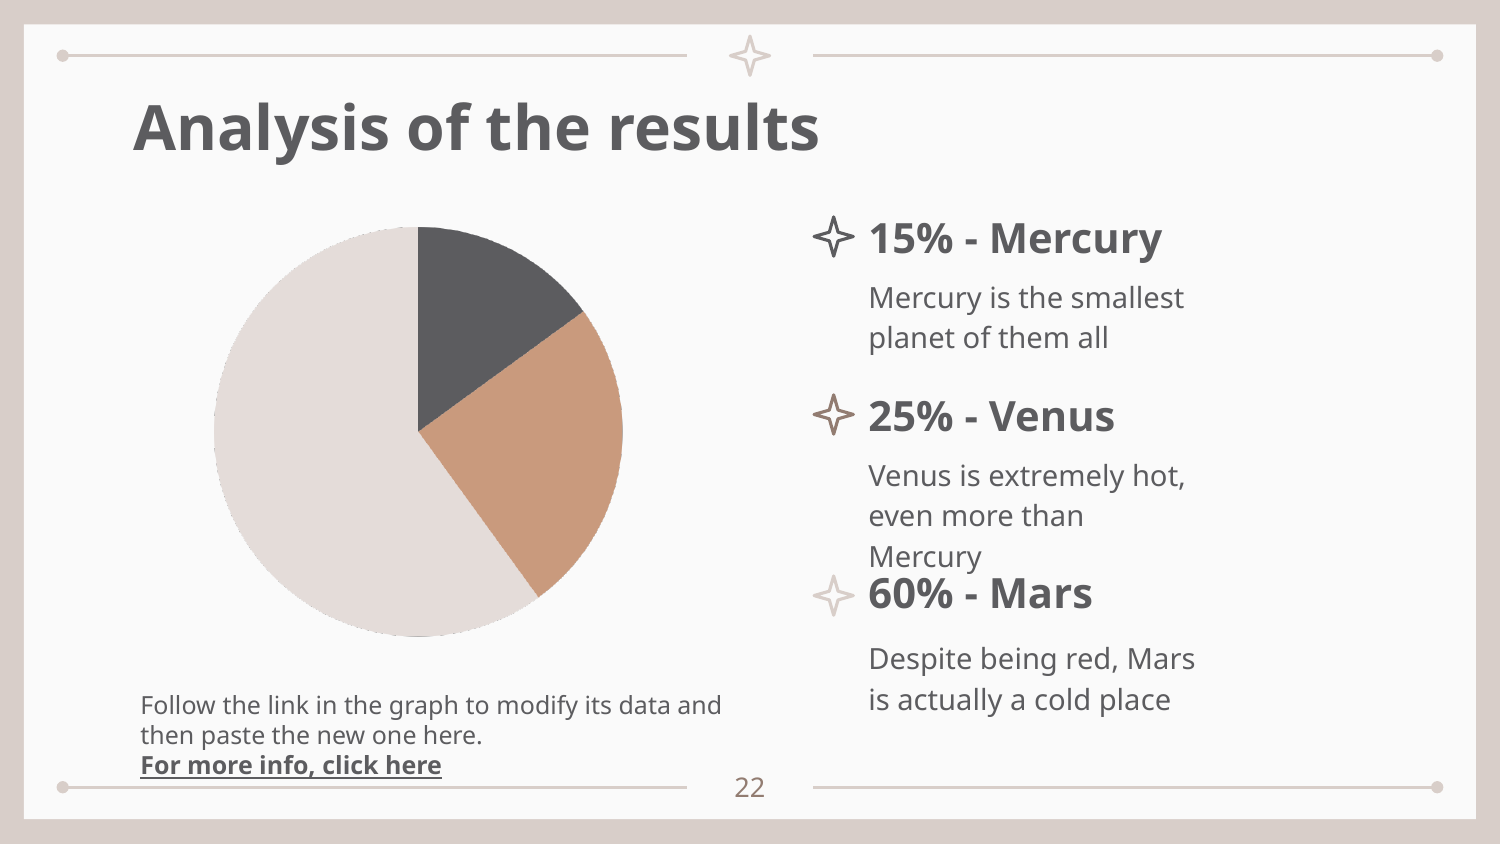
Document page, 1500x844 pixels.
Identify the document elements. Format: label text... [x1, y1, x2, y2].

text_box Follow the link in the graph to modify its data and then paste the new one here. For more info, click here [125, 674, 749, 751]
slide_number 22 [705, 755, 795, 810]
text_box Despite being red, Mars is actually a cold place [853, 615, 1217, 737]
title 25% - Venus [853, 382, 1217, 437]
text_box [814, 575, 854, 616]
subtitle Venus is extremely hot, even more than Mercury [853, 437, 1217, 532]
picture [190, 203, 646, 659]
text_box [814, 216, 854, 257]
title Analysis of the results [118, 72, 1382, 167]
text_box 60% - Mars [853, 560, 1217, 615]
text_box [814, 394, 854, 435]
subtitle Mercury is the smallest planet of them all [853, 259, 1217, 354]
title 15% - Mercury [853, 204, 1217, 259]
